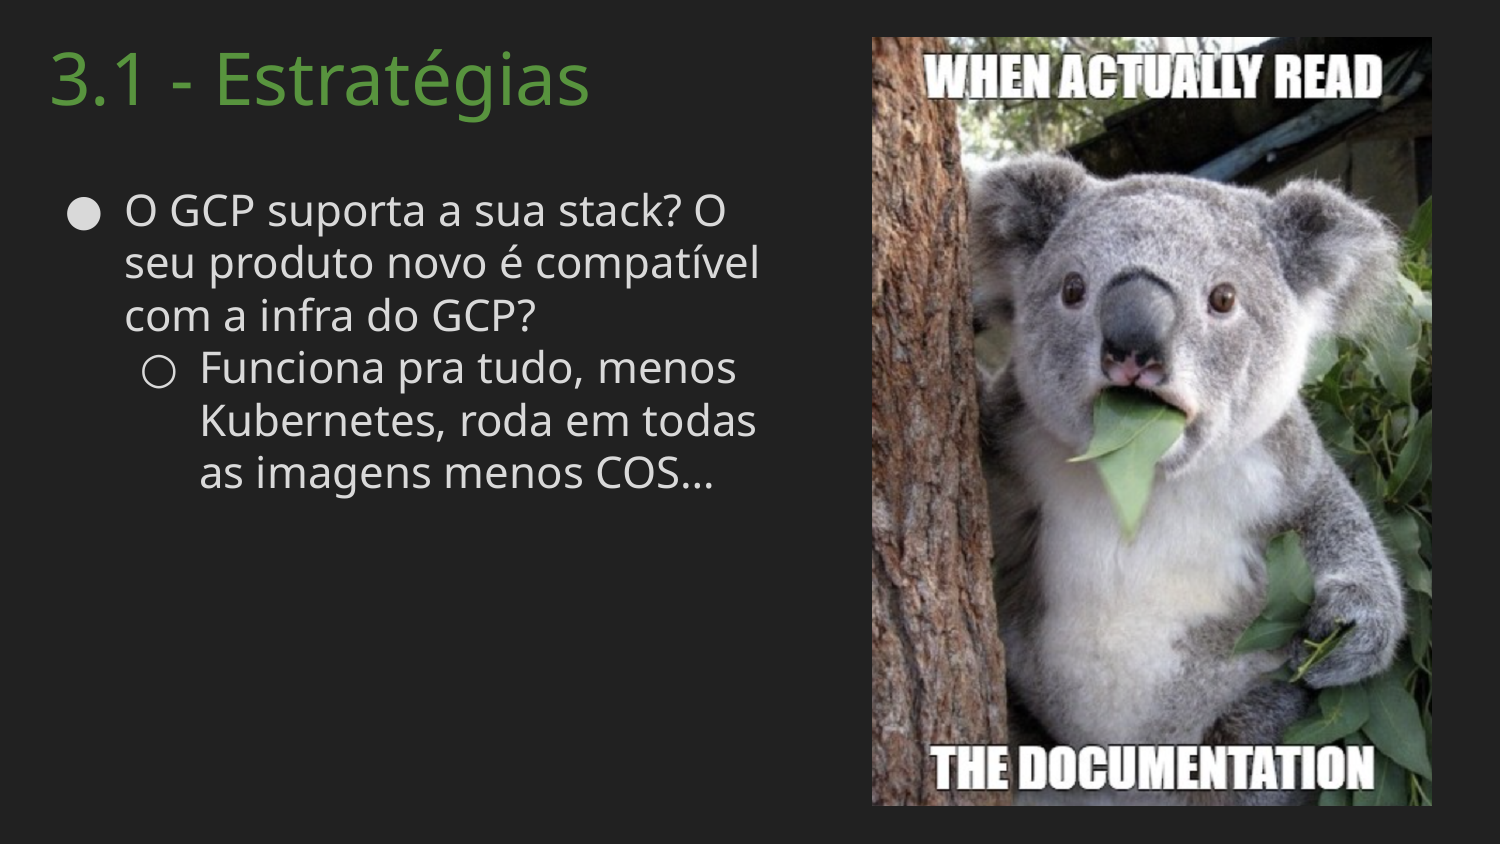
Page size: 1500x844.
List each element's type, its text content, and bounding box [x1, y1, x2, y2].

picture [872, 37, 1432, 807]
title 3.1 - Estratégias [34, 17, 1432, 168]
text_box O GCP suporta a sua stack? O seu produto novo é compatível com a infra do GCP? Funciona pra tudo, menos Kubernetes, roda em todas as imagens menos COS… [34, 167, 808, 565]
